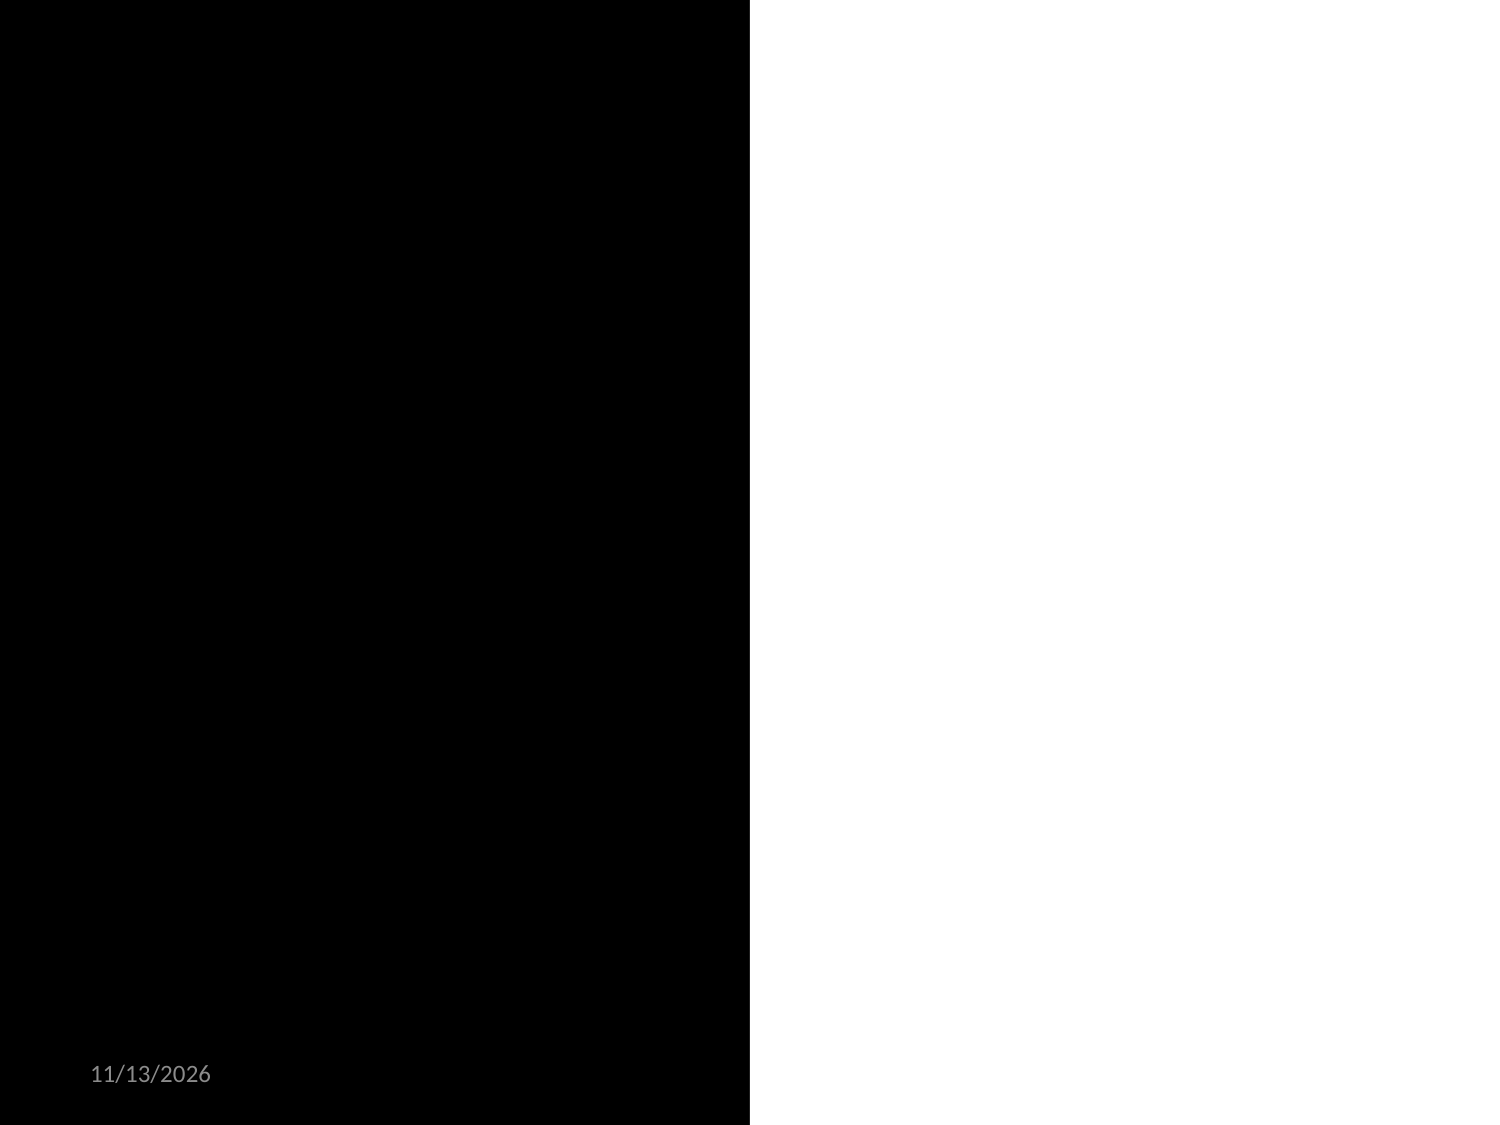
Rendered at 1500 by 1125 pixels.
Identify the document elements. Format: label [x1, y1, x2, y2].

slide_number [75, 1042, 425, 1103]
text_box [749, 0, 1500, 1125]
